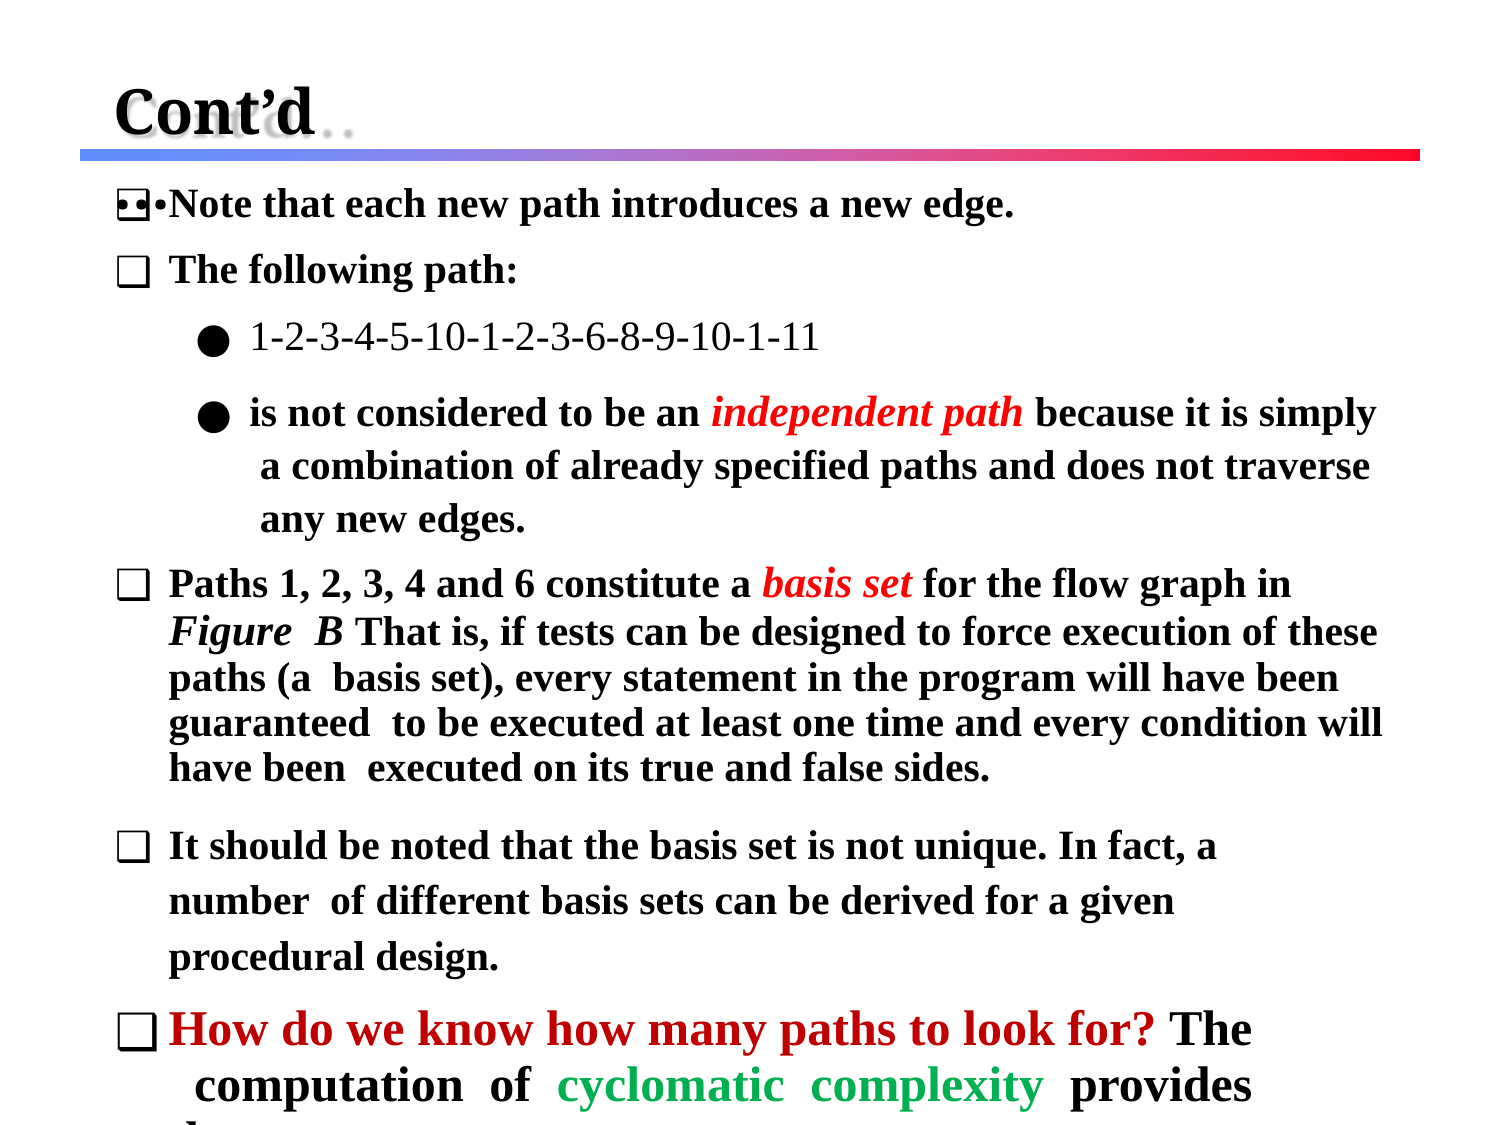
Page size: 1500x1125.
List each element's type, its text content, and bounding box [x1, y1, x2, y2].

picture [74, 56, 1420, 164]
text_box Note that each new path introduces a new edge. The following path: 1-2-3-4-5-10-1-2-3-6-8-9-10-1-11 is not considered to be an independent path because it is simply a combination of already specified paths and does not traverse any new edges. Paths 1, 2, 3, 4 and 6 constitute a basis set for the flow graph in Figure B That is, if tests can be designed to force execution of these paths (a basis set), every statement in the program will have been guaranteed to be executed at least one time and every condition will have been executed on its true and false sides. It should be noted that the basis set is not unique. In fact, a number of different basis sets can be derived for a given procedural design. How do we know how many paths to look for? The computation of cyclomatic complexity provides the answer. [112, 157, 1397, 1125]
